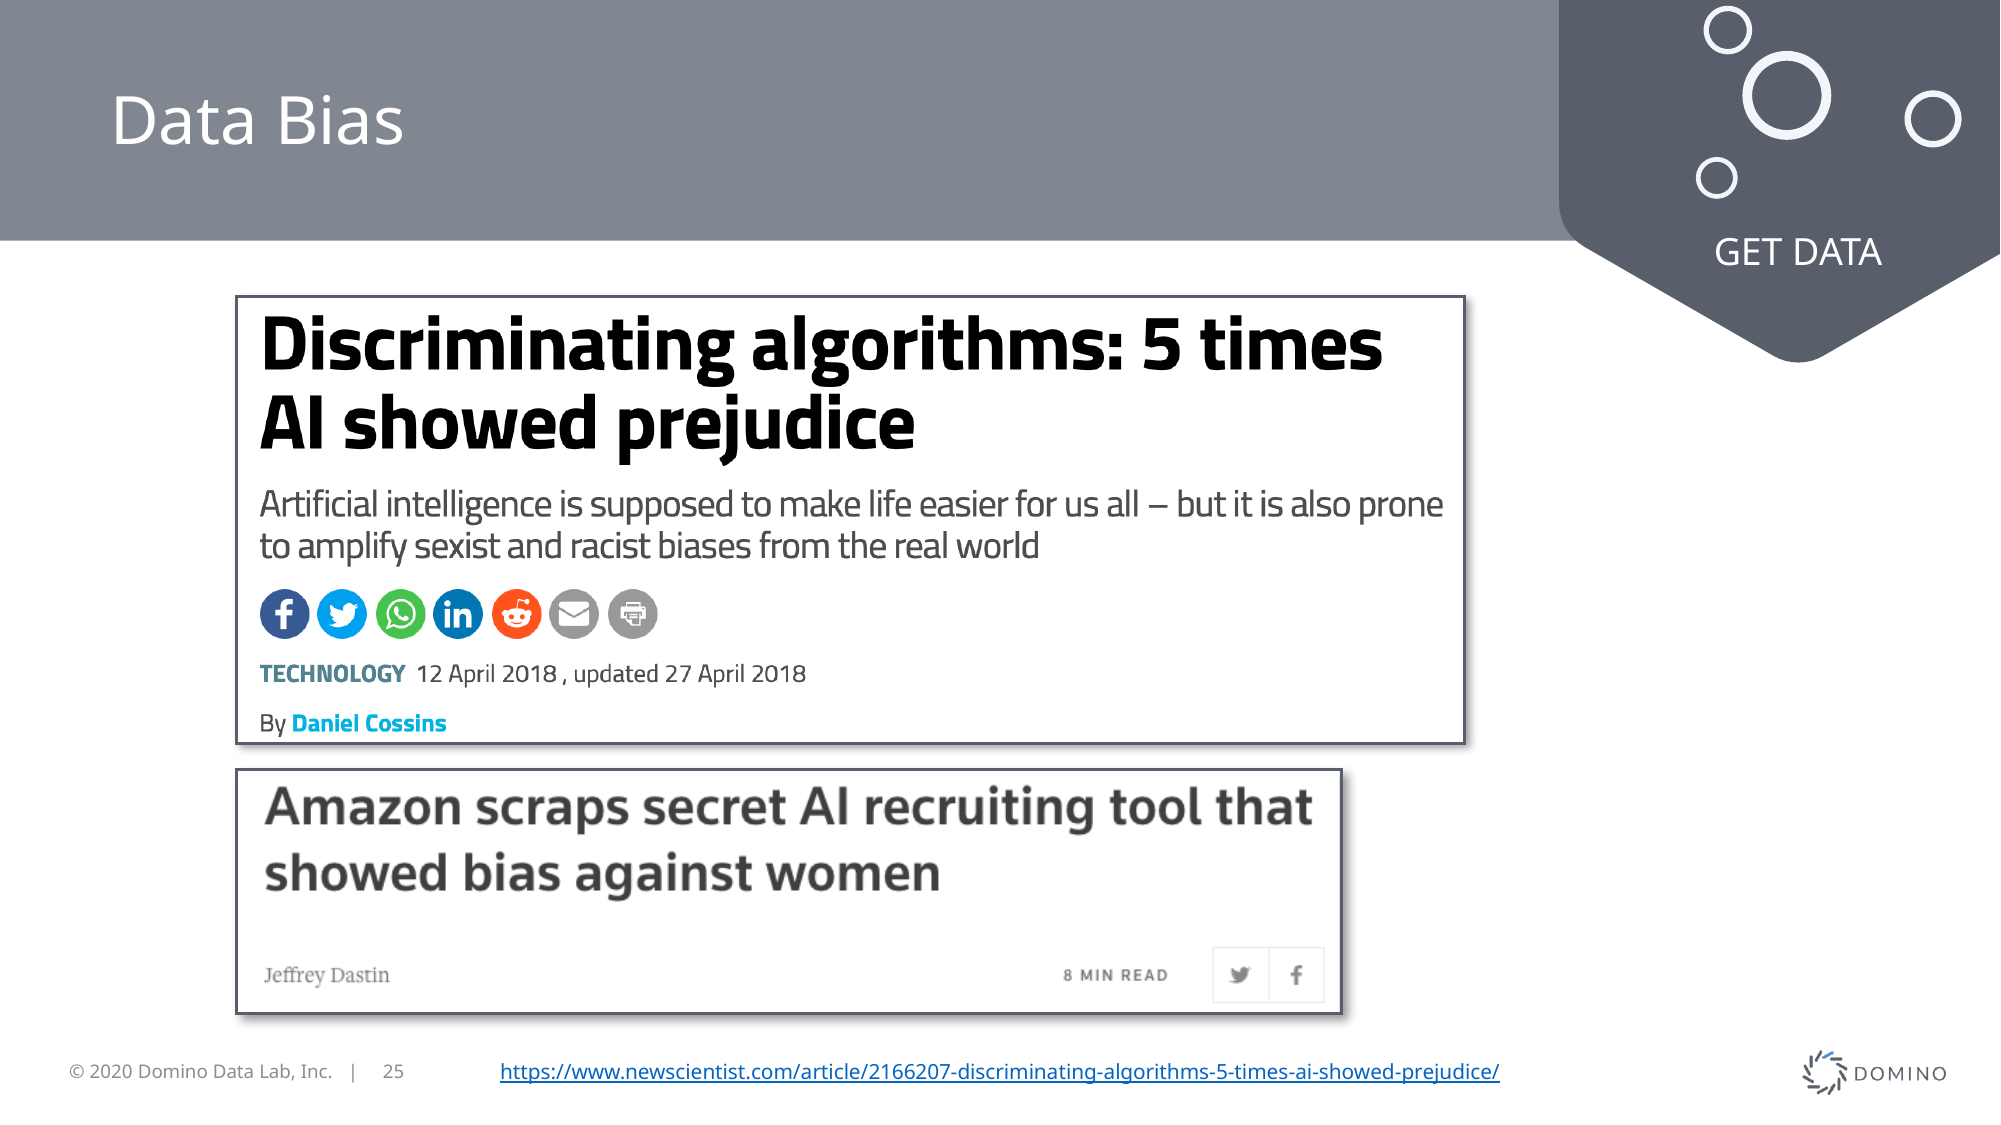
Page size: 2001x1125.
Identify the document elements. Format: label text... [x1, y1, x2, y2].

picture [237, 770, 1340, 1013]
picture [237, 298, 1463, 743]
title Data Bias [95, 30, 974, 216]
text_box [1558, 0, 2000, 363]
text_box https://www.newscientist.com/article/2166207-discriminating-algorithms-5-times-ai-showed-prejudice/ [0, 1038, 2000, 1095]
text_box [0, 0, 1553, 241]
